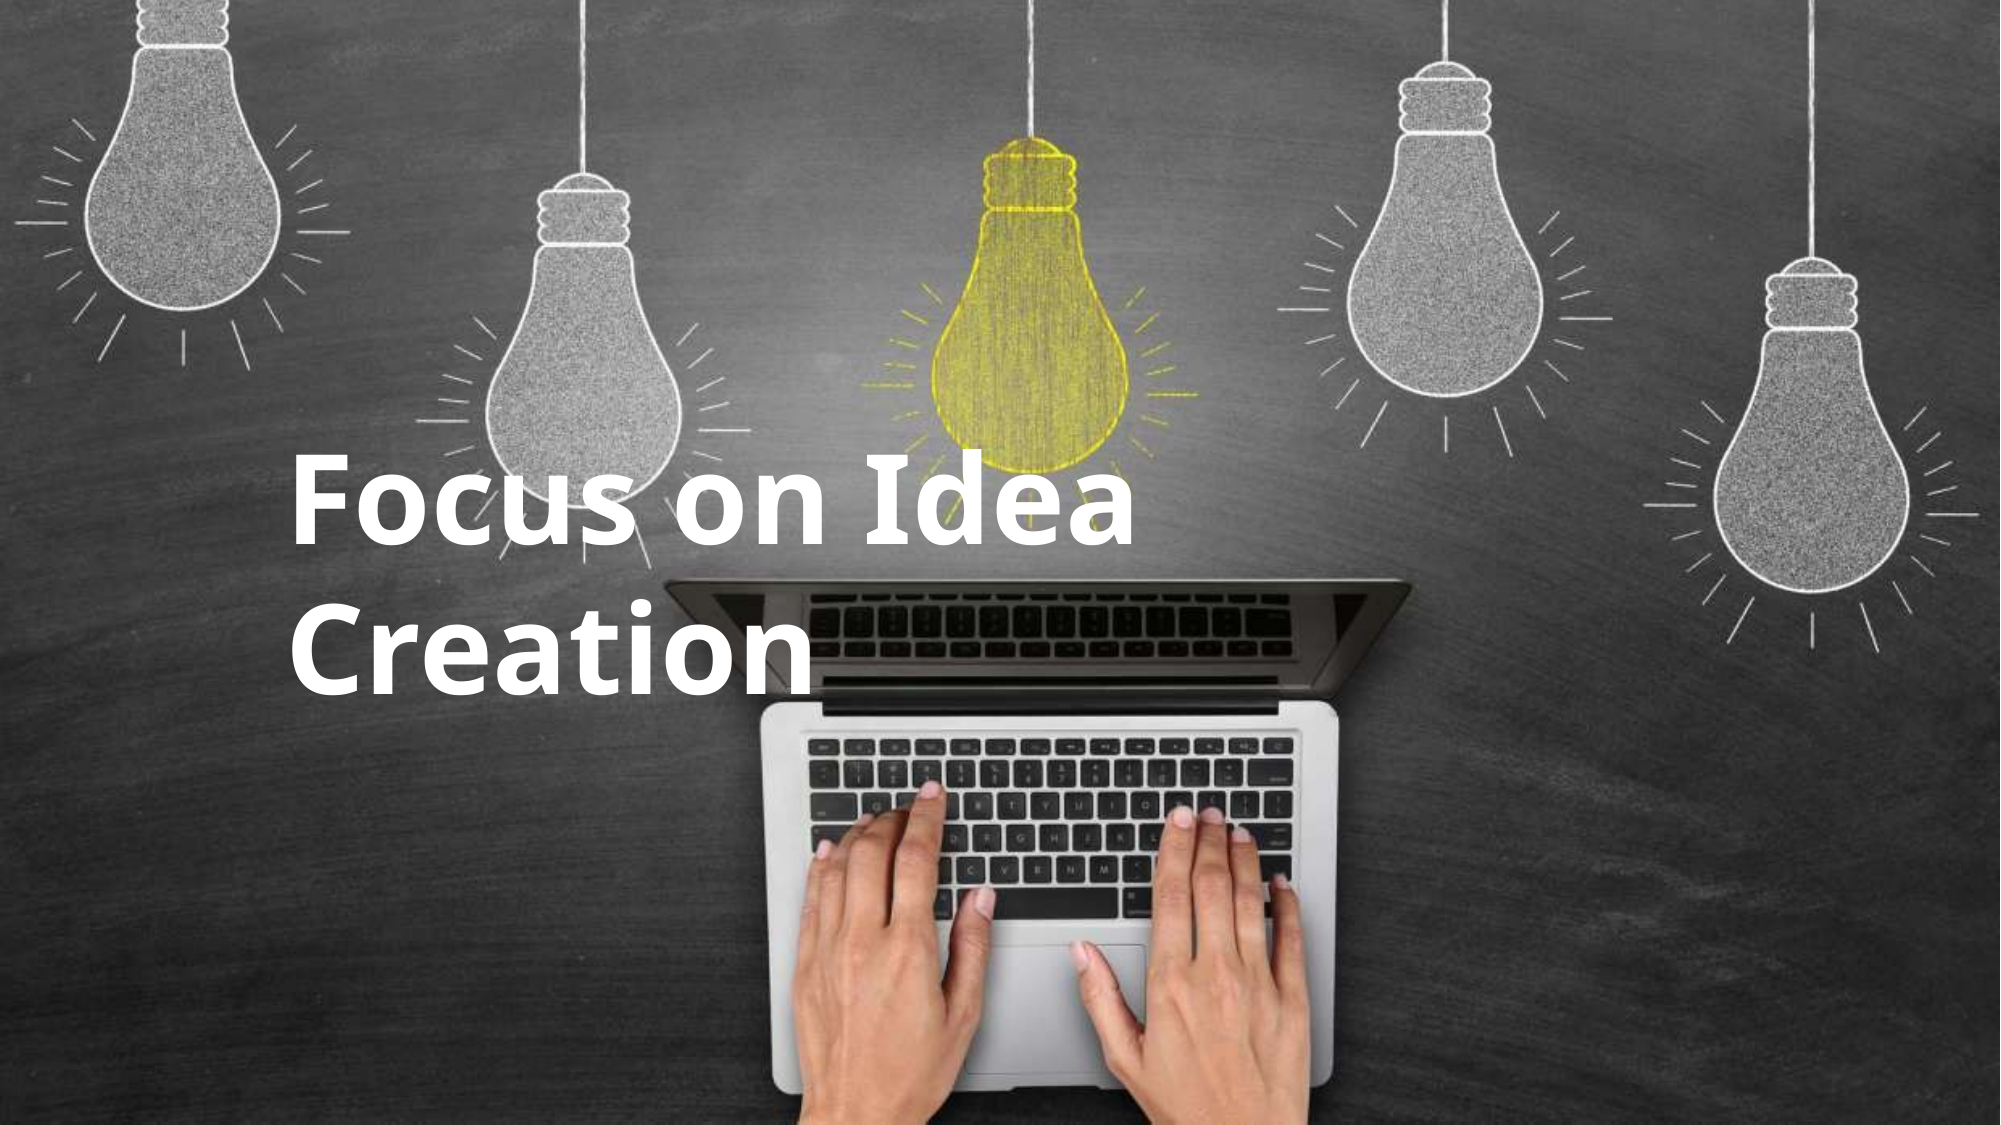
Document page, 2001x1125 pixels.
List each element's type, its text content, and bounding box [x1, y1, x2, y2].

text_box [0, 0, 2000, 1125]
title Focus on Idea Creation [283, 417, 1626, 720]
